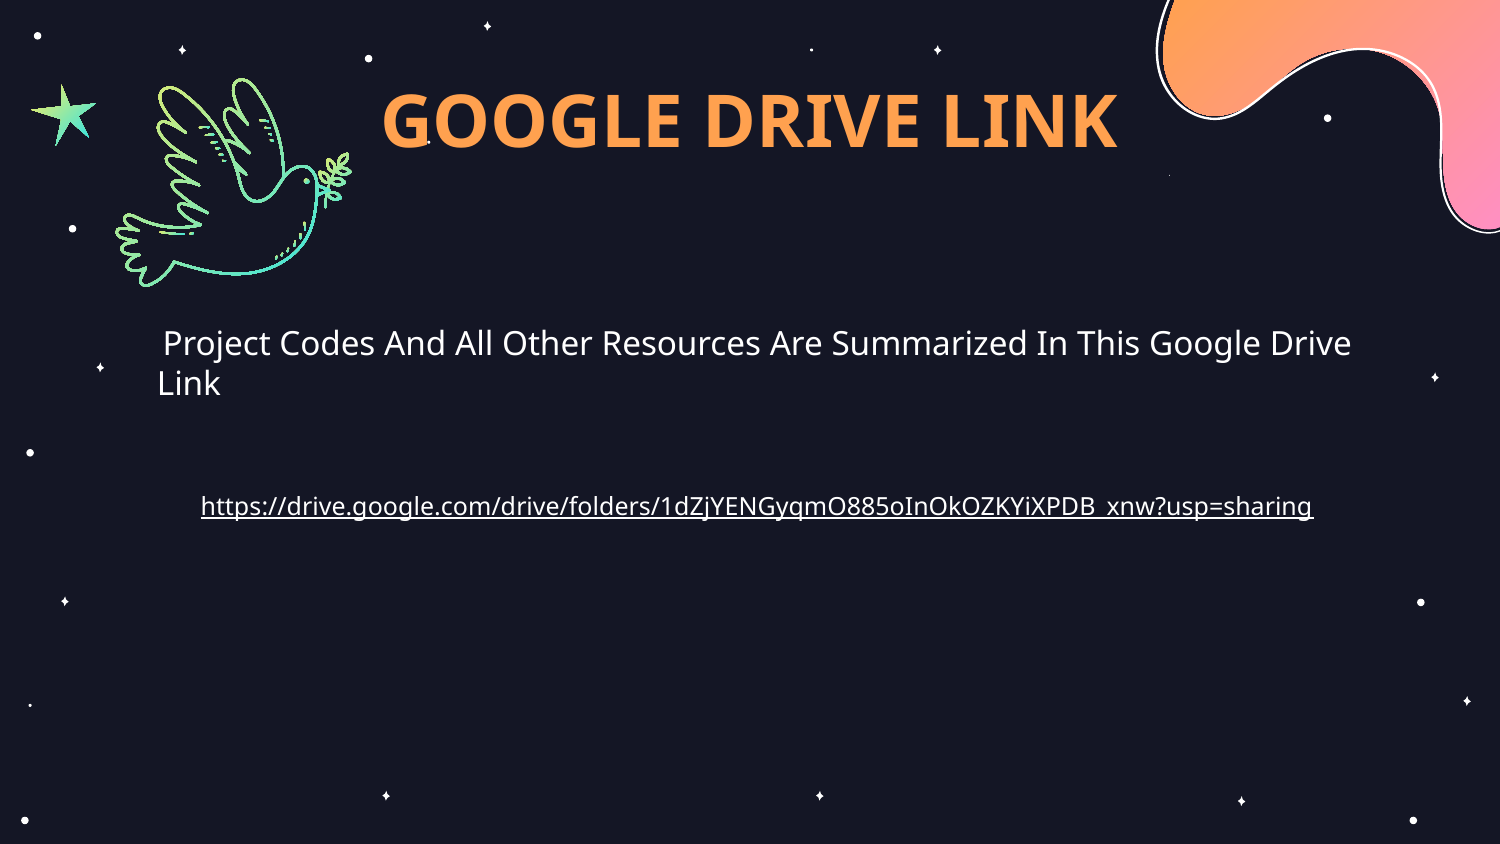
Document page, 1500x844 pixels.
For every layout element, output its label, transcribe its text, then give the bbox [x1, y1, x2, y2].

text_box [103, 73, 351, 278]
title GOOGLE DRIVE LINK Project code files and all other resources are summarized in this google drive link. https://drive.google.com/drive/folders/1dZjYENGyqmO885oInOkOZKYiXPDB_xnw?usp=sharing [116, 59, 1382, 154]
list Project Codes And All Other Resources Are Summarized In This Google Drive Link https://drive.google.com/drive/folders/1dZjYENGyqmO885oInOkOZKYiXPDB_xnw?usp=sharing [116, 175, 1382, 756]
